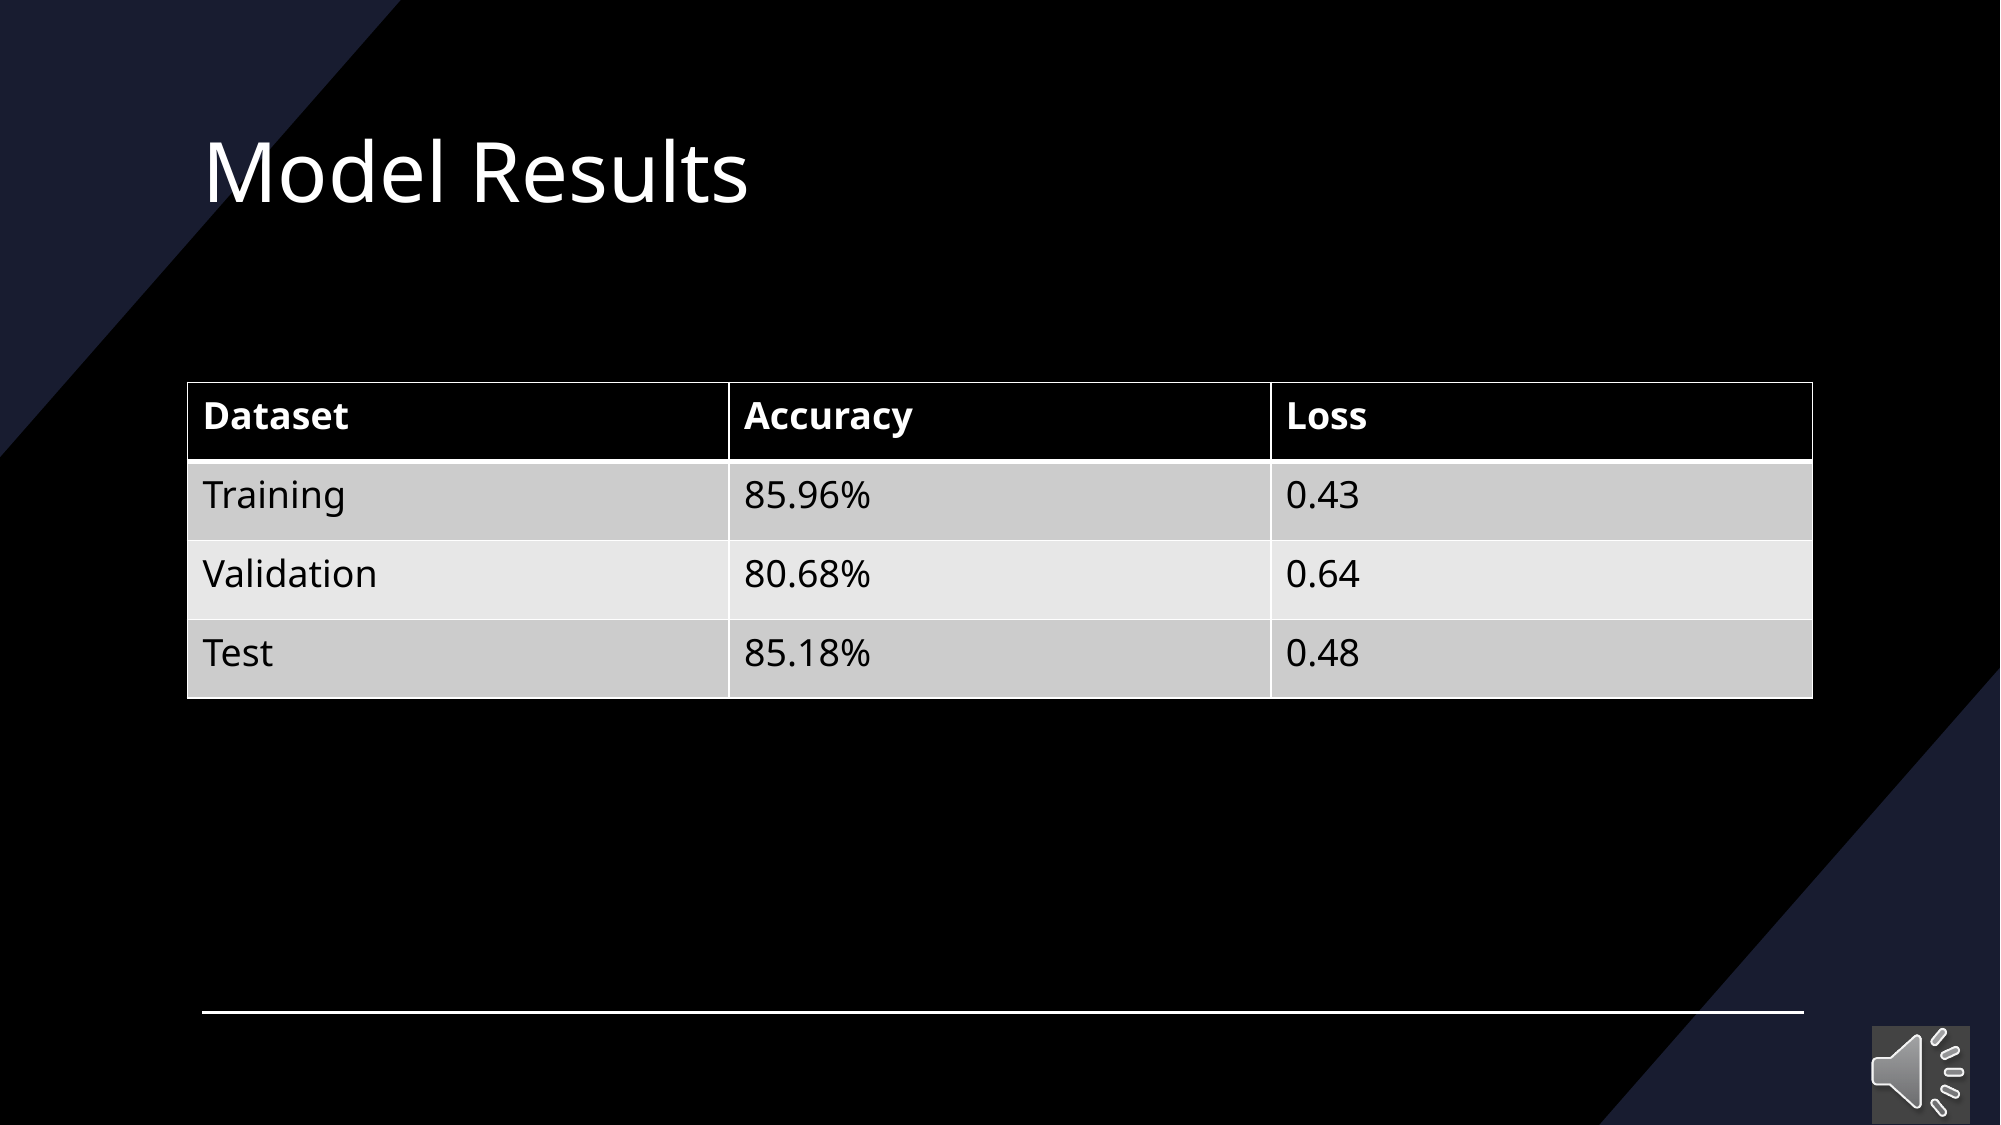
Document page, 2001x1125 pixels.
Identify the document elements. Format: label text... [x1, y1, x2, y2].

title Model Results [187, 57, 1813, 281]
table_header Accuracy [730, 383, 1270, 459]
table_cell 85.96% [730, 464, 1270, 540]
table_cell 80.68% [730, 541, 1270, 619]
table_cell Validation [188, 541, 728, 619]
table_header Dataset [188, 383, 728, 459]
table_cell 85.18% [730, 620, 1270, 697]
table_header Loss [1272, 383, 1812, 459]
table_cell 0.43 [1272, 464, 1812, 540]
picture [1870, 1024, 1971, 1125]
table_cell 0.64 [1272, 541, 1812, 619]
table_cell Training [188, 464, 728, 540]
table_cell 0.48 [1272, 620, 1812, 697]
table_cell Test [188, 620, 728, 697]
